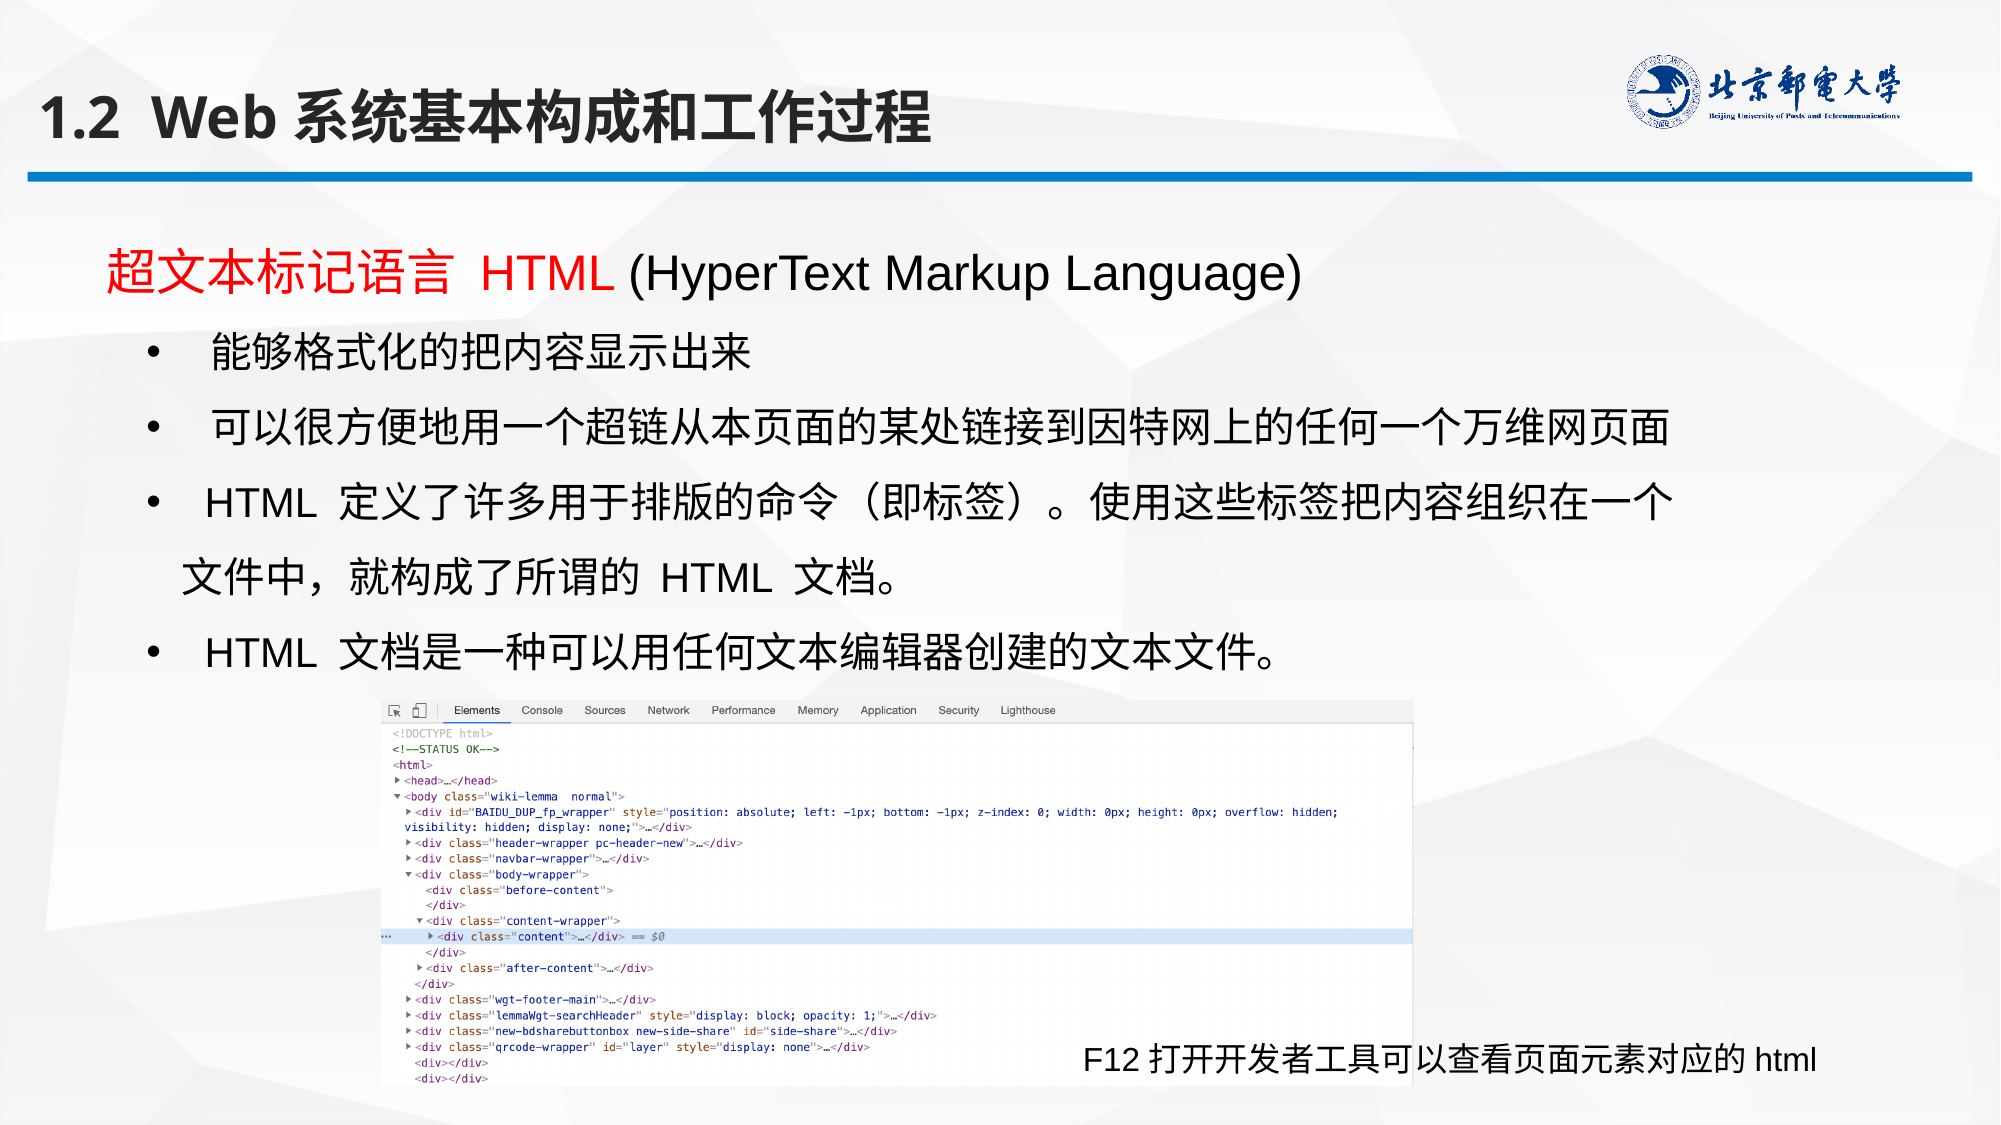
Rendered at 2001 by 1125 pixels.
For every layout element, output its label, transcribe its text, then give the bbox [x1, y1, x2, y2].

text_box 超文本标记语言 HTML (HyperText Markup Language) 能够格式化的把内容显示出来 可以很方便地用一个超链从本页面的某处链接到因特网上的任何一个万维网页面 HTML 定义了许多用于排版的命令（即标签）。使用这些标签把内容组织在一个文件中，就构成了所谓的 HTML 文档。 HTML 文档是一种可以用任何文本编辑器创建的文本文件。 [91, 203, 1703, 683]
text_box F12打开开发者工具可以查看页面元素对应的html [1414, 1030, 1833, 1085]
text_box 1.2 Web系统基本构成和工作过程 [23, 73, 957, 158]
picture [0, 0, 2000, 1125]
text_box [26, 171, 1973, 183]
